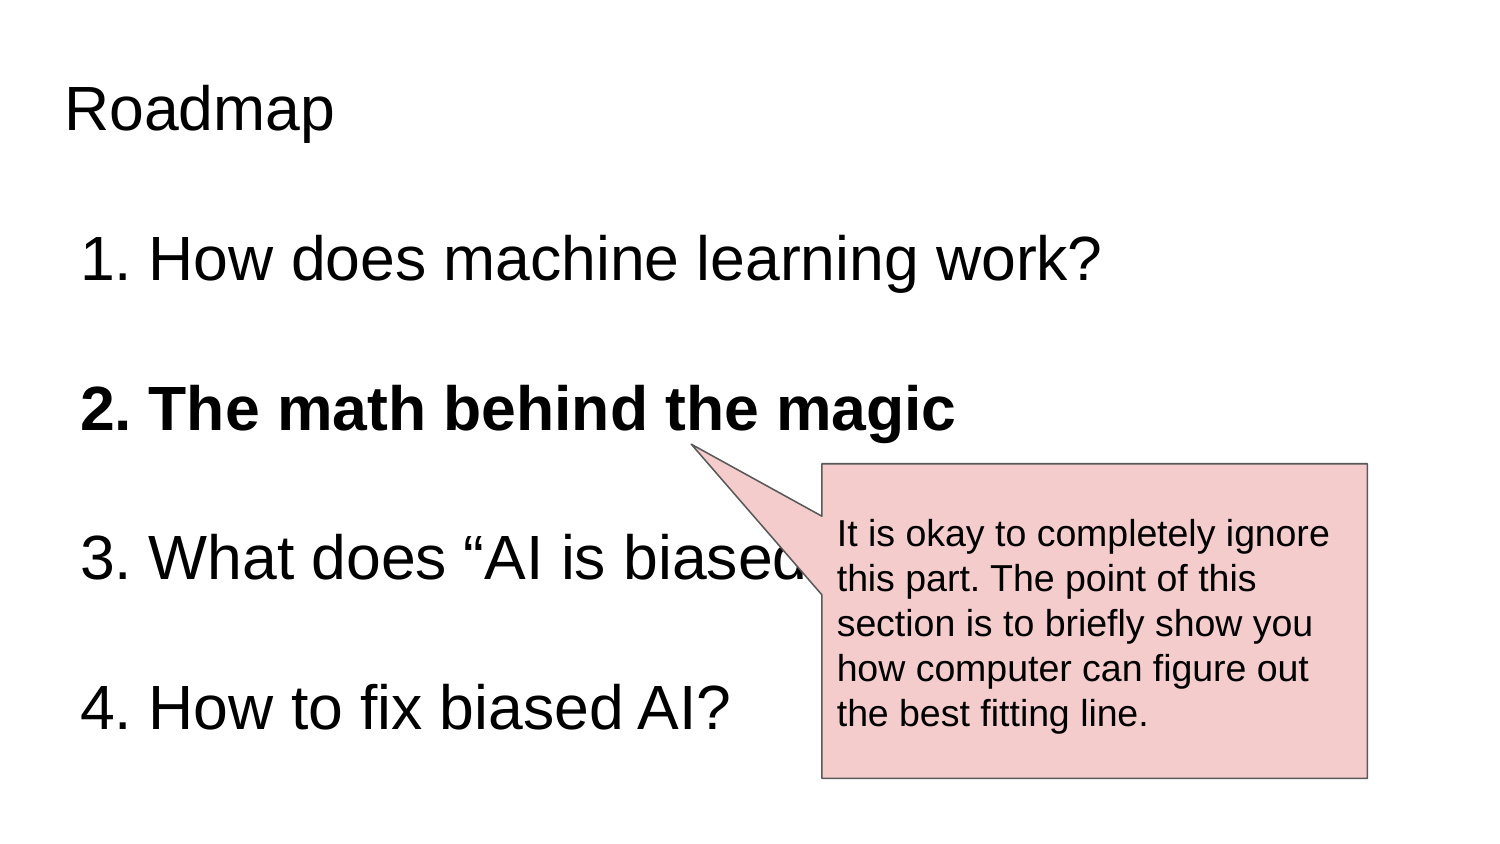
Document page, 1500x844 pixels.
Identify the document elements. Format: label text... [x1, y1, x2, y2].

text_box Roadmap [49, 52, 1432, 159]
text_box How does machine learning work? The math behind the magic What does “AI is biased” mean? How to fix biased AI? [58, 202, 1442, 756]
text_box It is okay to completely ignore this part. The point of this section is to briefly show you how computer can figure out the best fitting line. [691, 444, 1368, 779]
